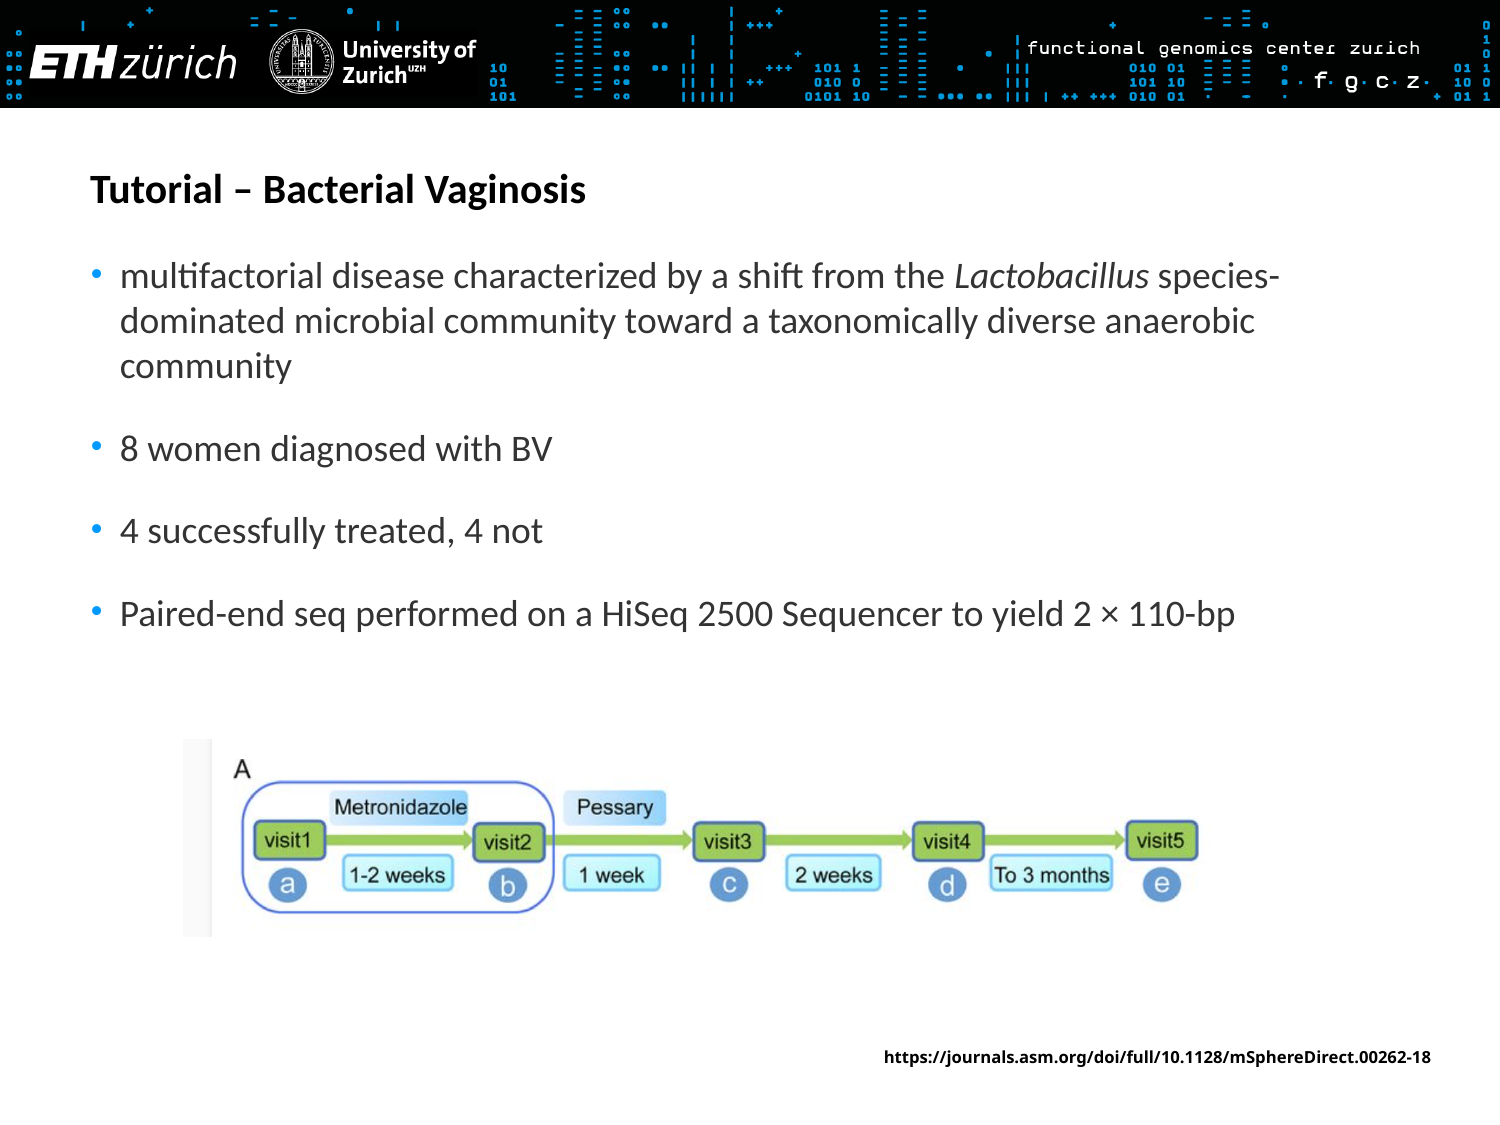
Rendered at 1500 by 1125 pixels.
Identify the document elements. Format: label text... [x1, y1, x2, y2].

text_box https://journals.asm.org/doi/full/10.1128/mSphereDirect.00262-18 [696, 1043, 1447, 1075]
list multifactorial disease characterized by a shift from the Lactobacillus species-dominated microbial community toward a taxonomically diverse anaerobic community 8 women diagnosed with BV 4 successfully treated, 4 not Paired-end seq performed on a HiSeq 2500 Sequencer to yield 2 × 110-bp [74, 243, 1400, 1048]
picture [0, 0, 1500, 108]
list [182, 739, 1211, 937]
title Tutorial – Bacterial Vaginosis [74, 154, 1426, 221]
